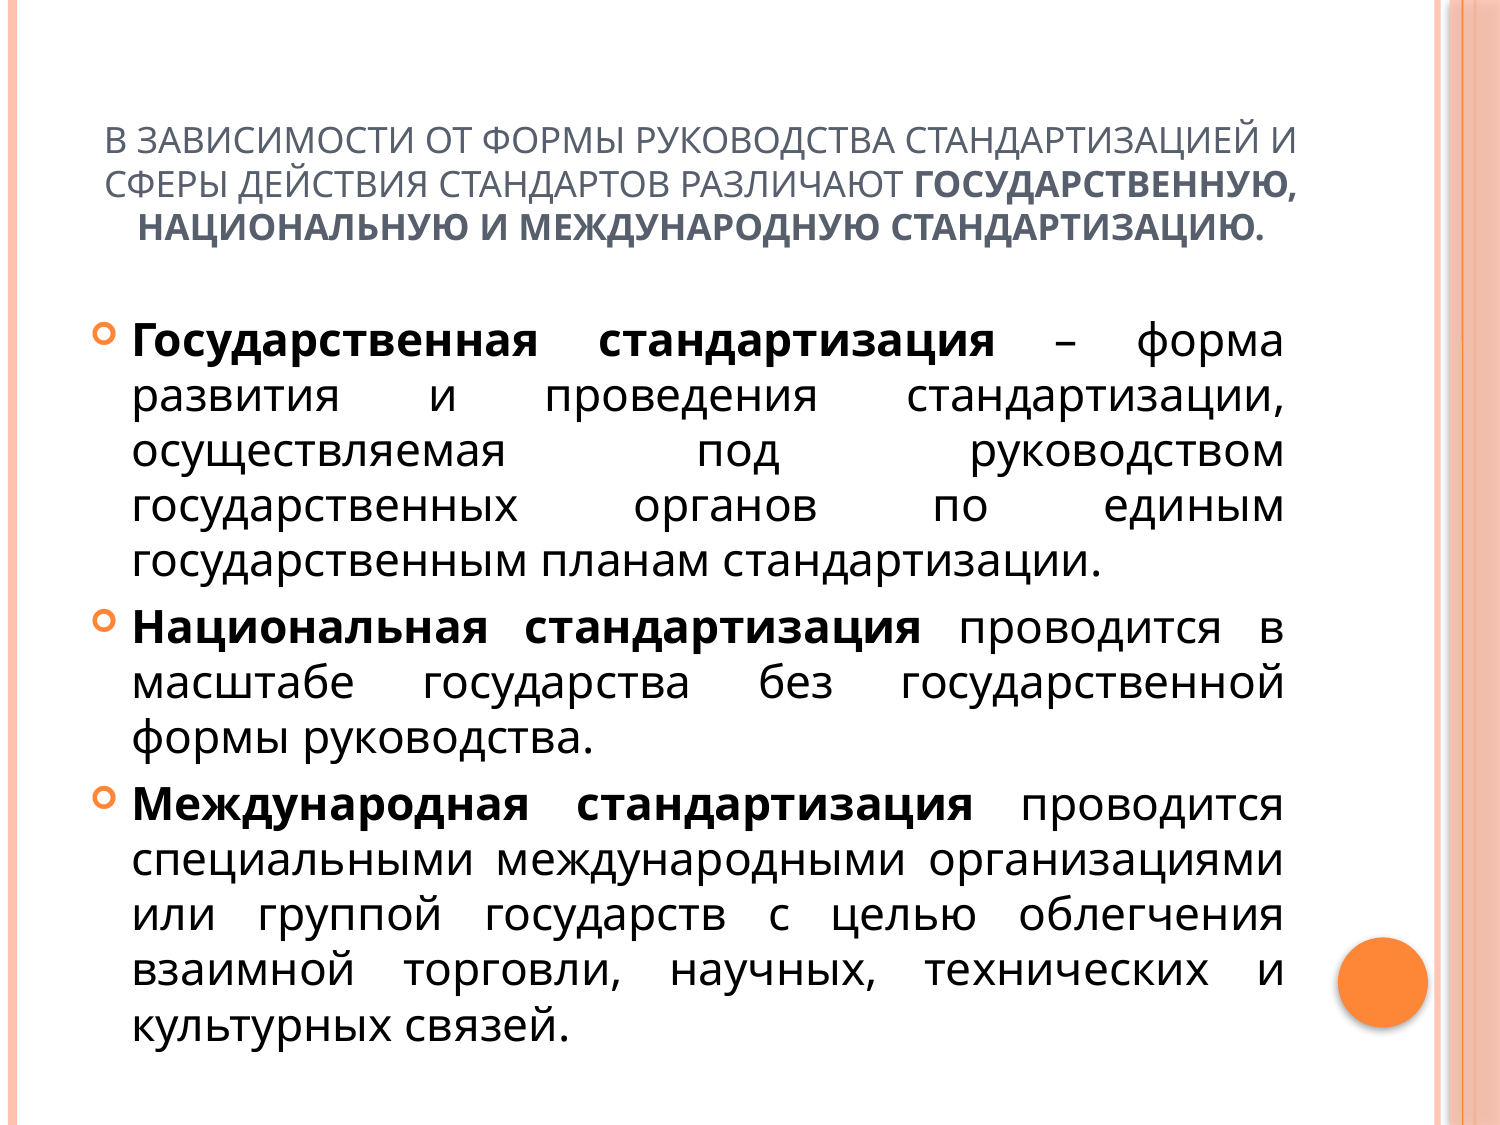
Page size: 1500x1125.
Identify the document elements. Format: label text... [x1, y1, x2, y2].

list Государственная стандартизация – форма развития и проведения стандартизации, осуществляемая под руководством государственных органов по единым государственным планам стандартизации. Национальная стандартизация проводится в масштабе государства без государственной формы руководства. Международная стандартизация проводится специальными международными организациями или группой государств с целью облегчения взаимной торговли, научных, технических и культурных связей. [75, 302, 1300, 1062]
title В зависимости от формы руководства стандартизацией и сферы действия стандартов различают государственную, национальную и международную стандартизацию. [88, 101, 1314, 315]
